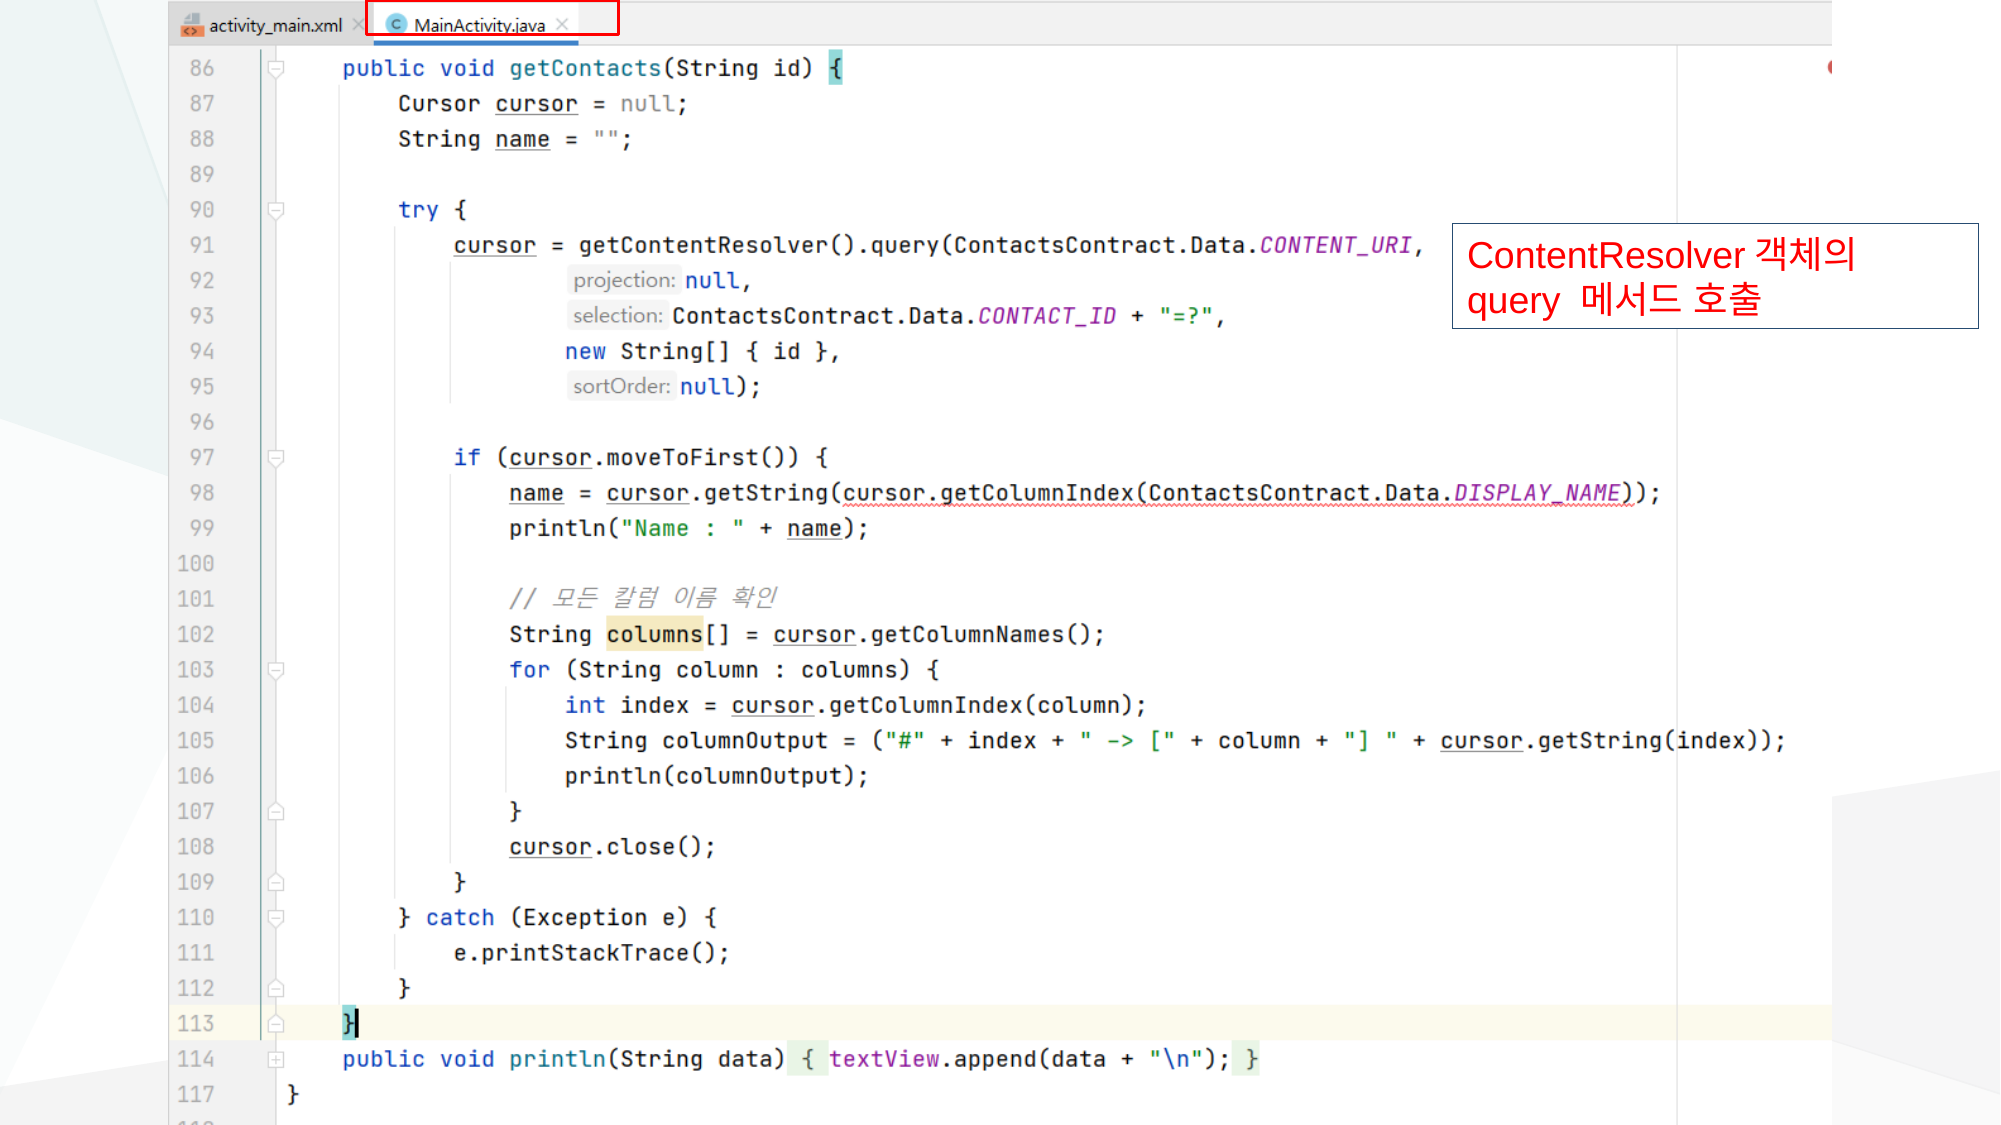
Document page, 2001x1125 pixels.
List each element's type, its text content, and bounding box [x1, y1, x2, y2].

text_box ContentResolver객체의 query 메서드 호출 [1836, 223, 1979, 329]
picture [168, 0, 1832, 1125]
